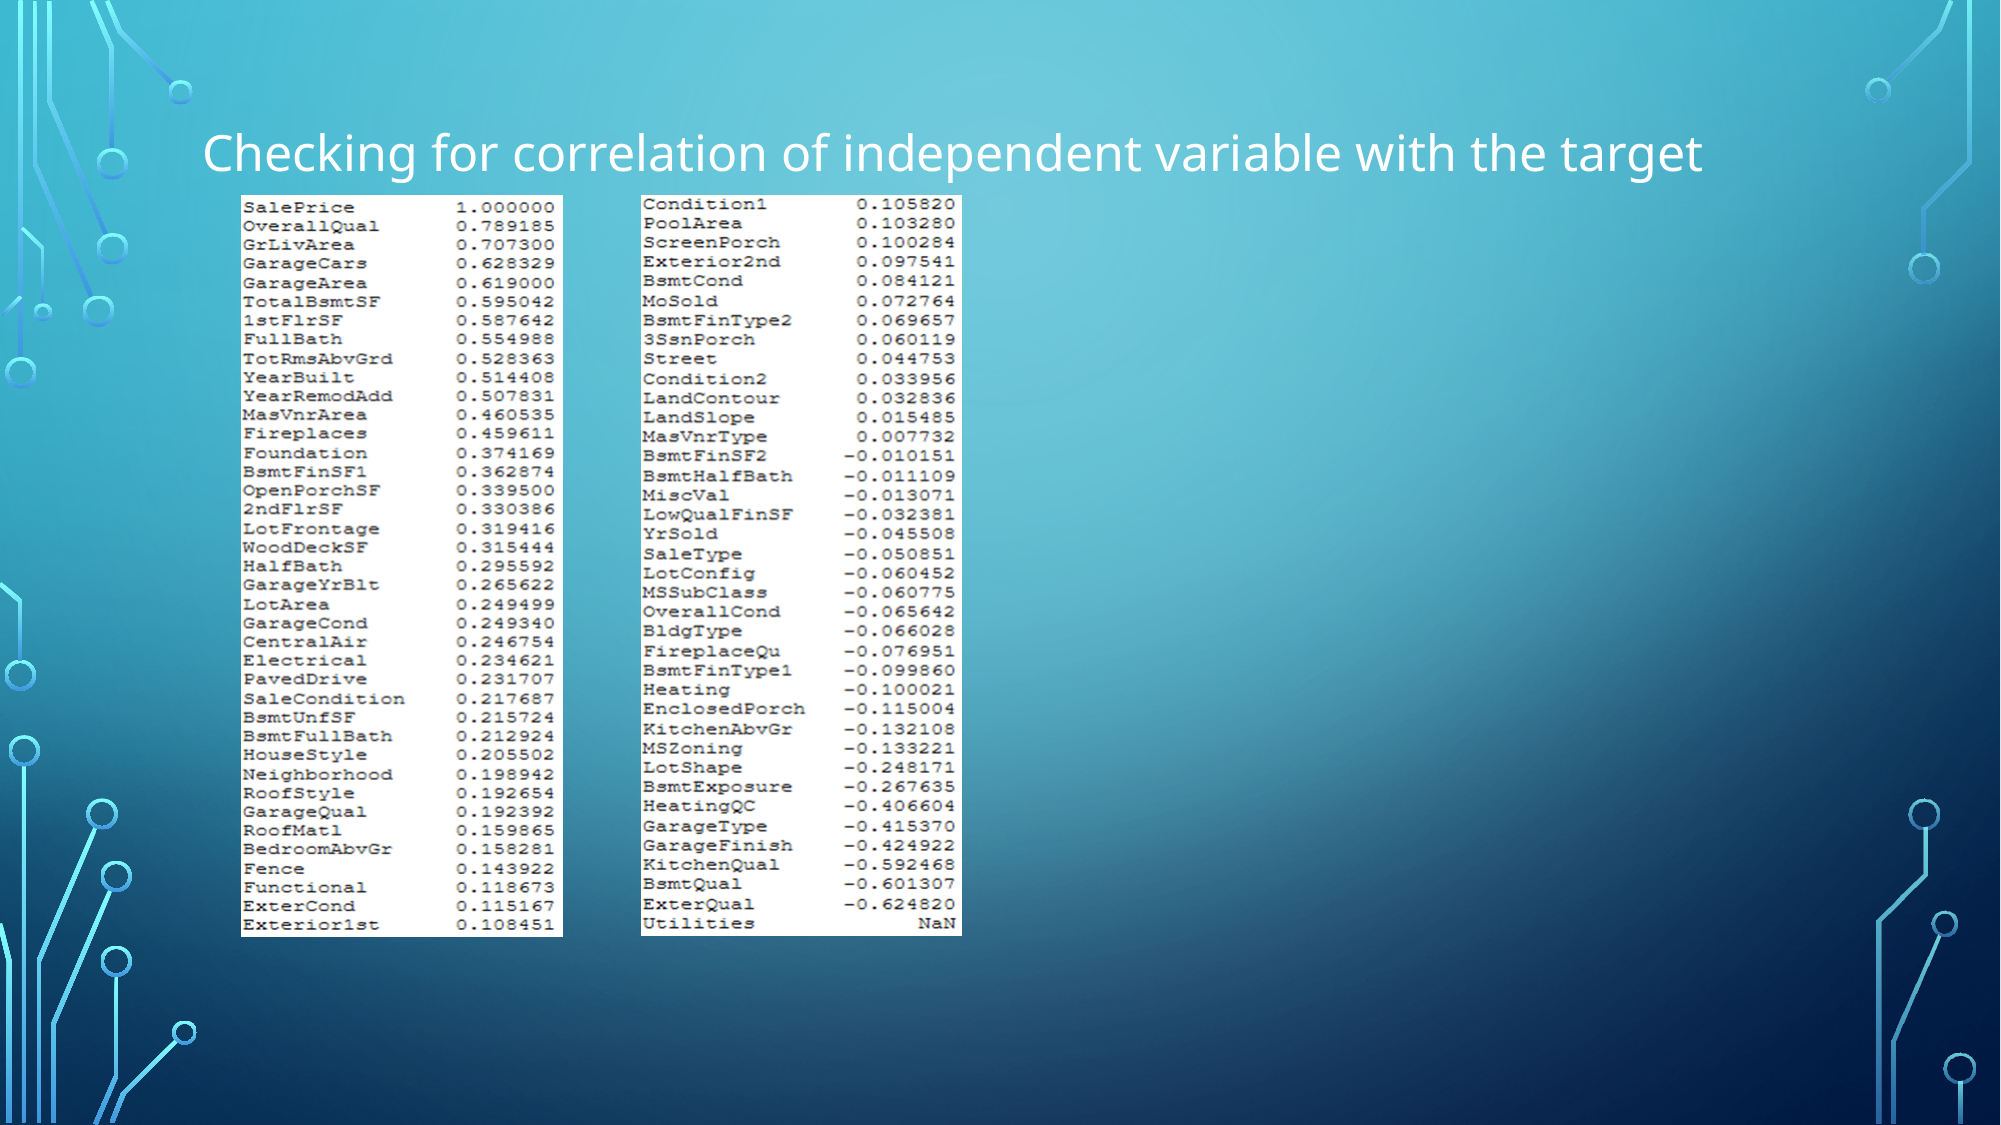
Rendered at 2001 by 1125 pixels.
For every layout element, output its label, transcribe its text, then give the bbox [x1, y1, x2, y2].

picture [641, 194, 962, 936]
picture [240, 194, 563, 937]
list Checking for correlation of independent variable with the target [187, 101, 1813, 989]
